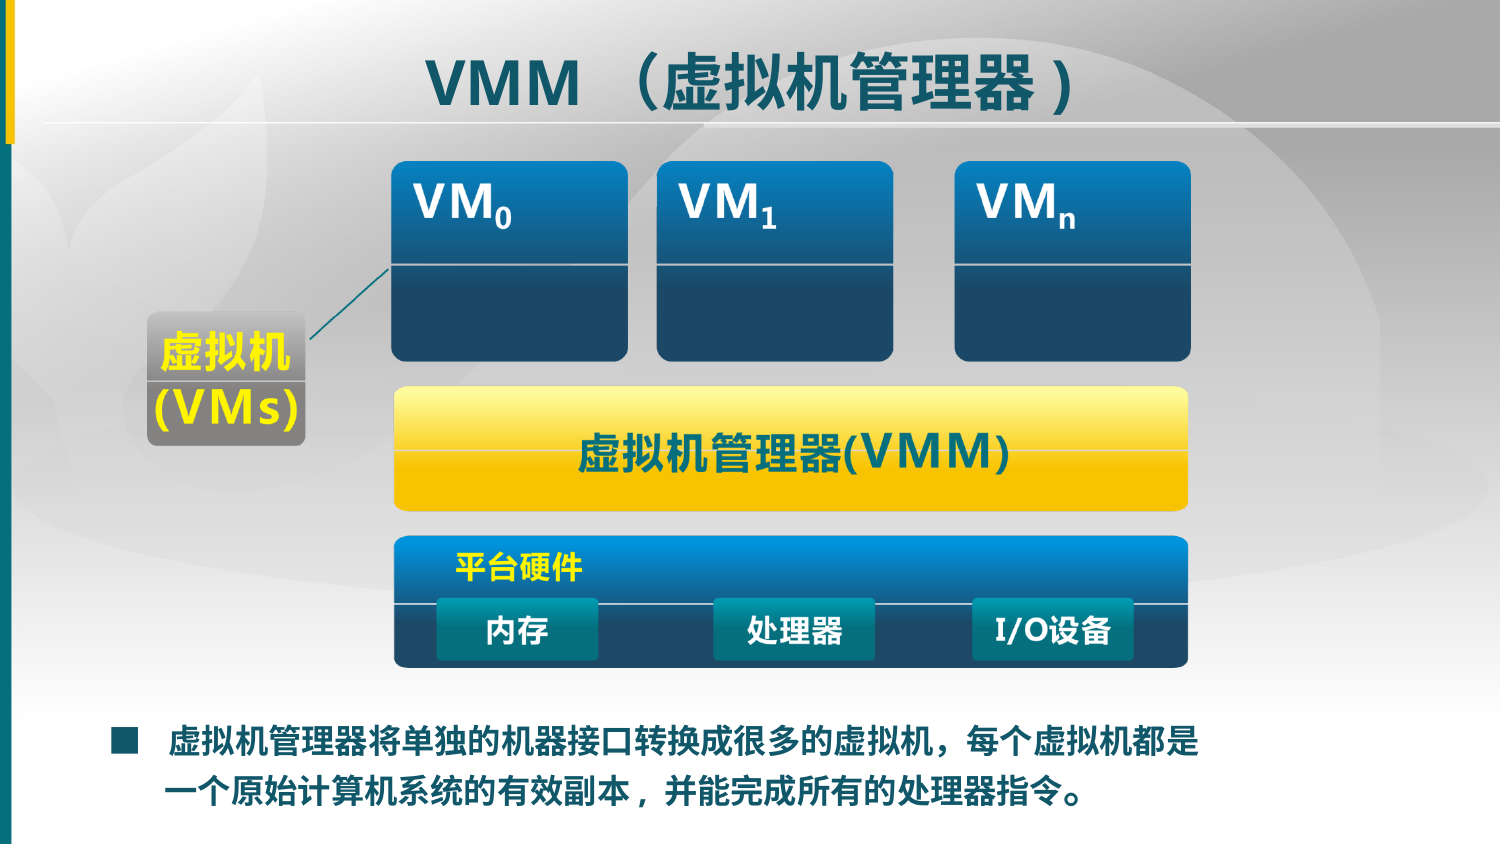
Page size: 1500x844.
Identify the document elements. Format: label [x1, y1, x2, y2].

text_box [93, 34, 1395, 821]
picture [0, 0, 1500, 844]
